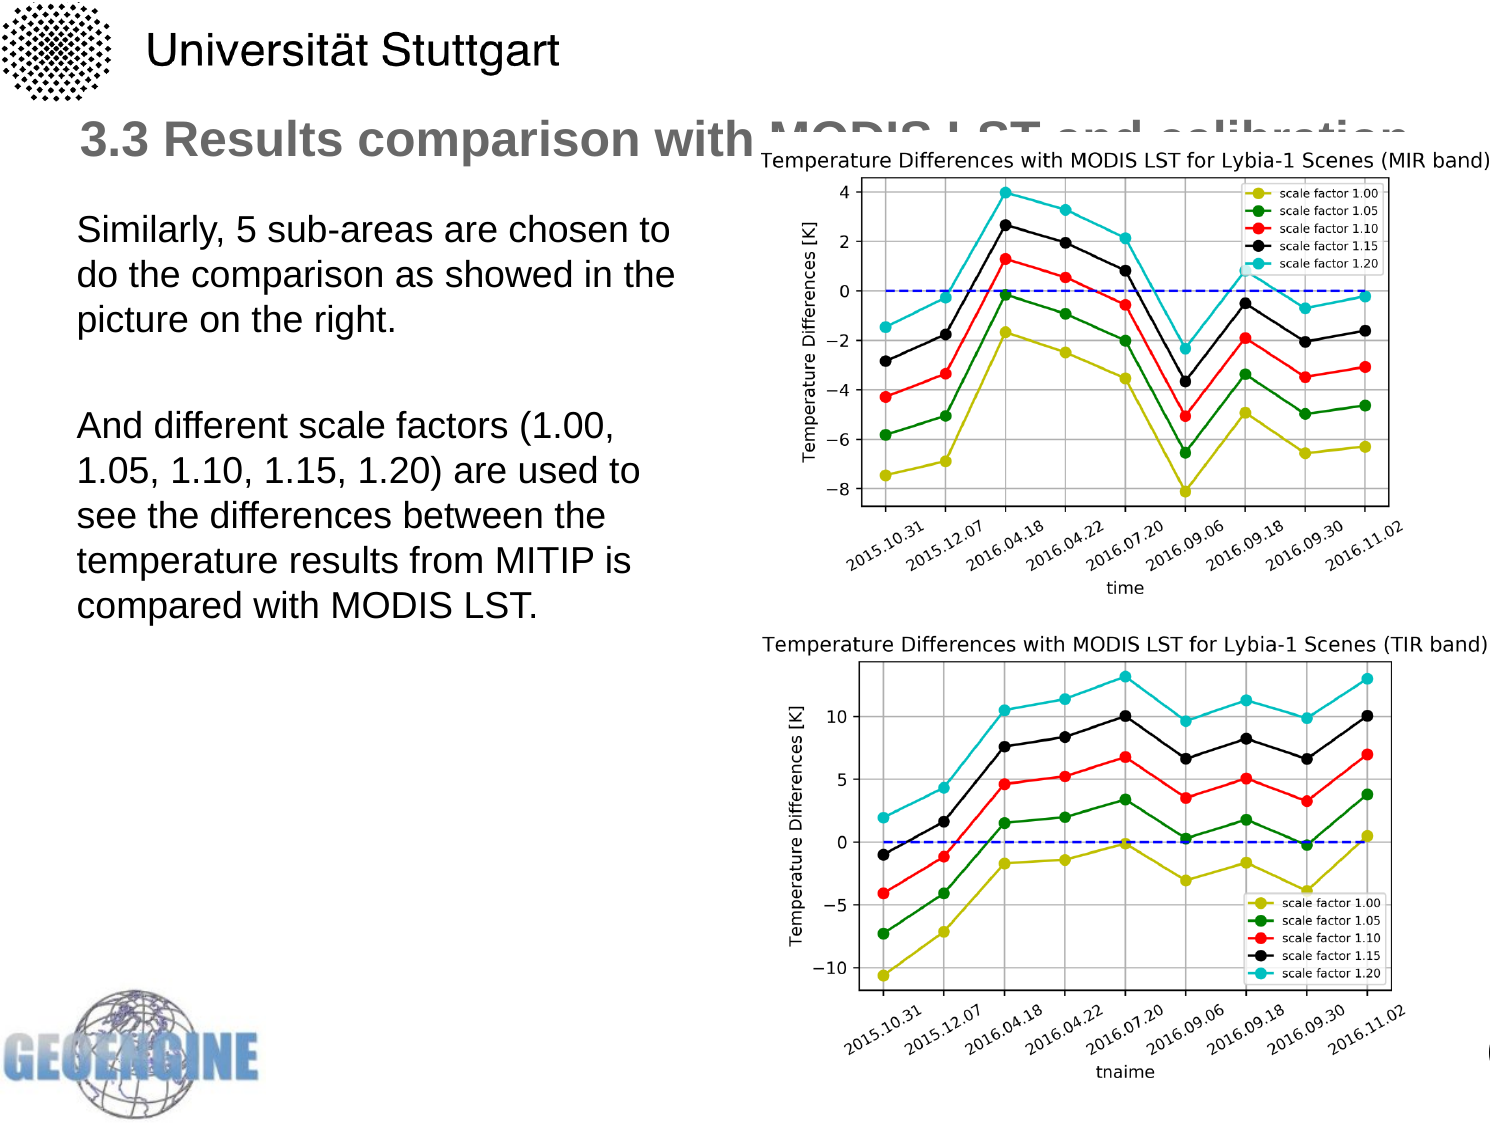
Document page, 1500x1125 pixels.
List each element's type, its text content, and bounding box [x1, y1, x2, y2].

picture [0, 2, 568, 103]
picture [0, 978, 266, 1125]
title 3.3 Results comparison with MODIS LST and calibration [79, 106, 1421, 173]
list Similarly, 5 sub-areas are chosen to do the comparison as showed in the picture on the right. [76, 204, 691, 371]
text_box And different scale factors (1.00, 1.05, 1.10, 1.15, 1.20) are used to see the differences between the temperature results from MITIP is compared with MODIS LST. [76, 401, 691, 693]
picture [761, 132, 1500, 1125]
